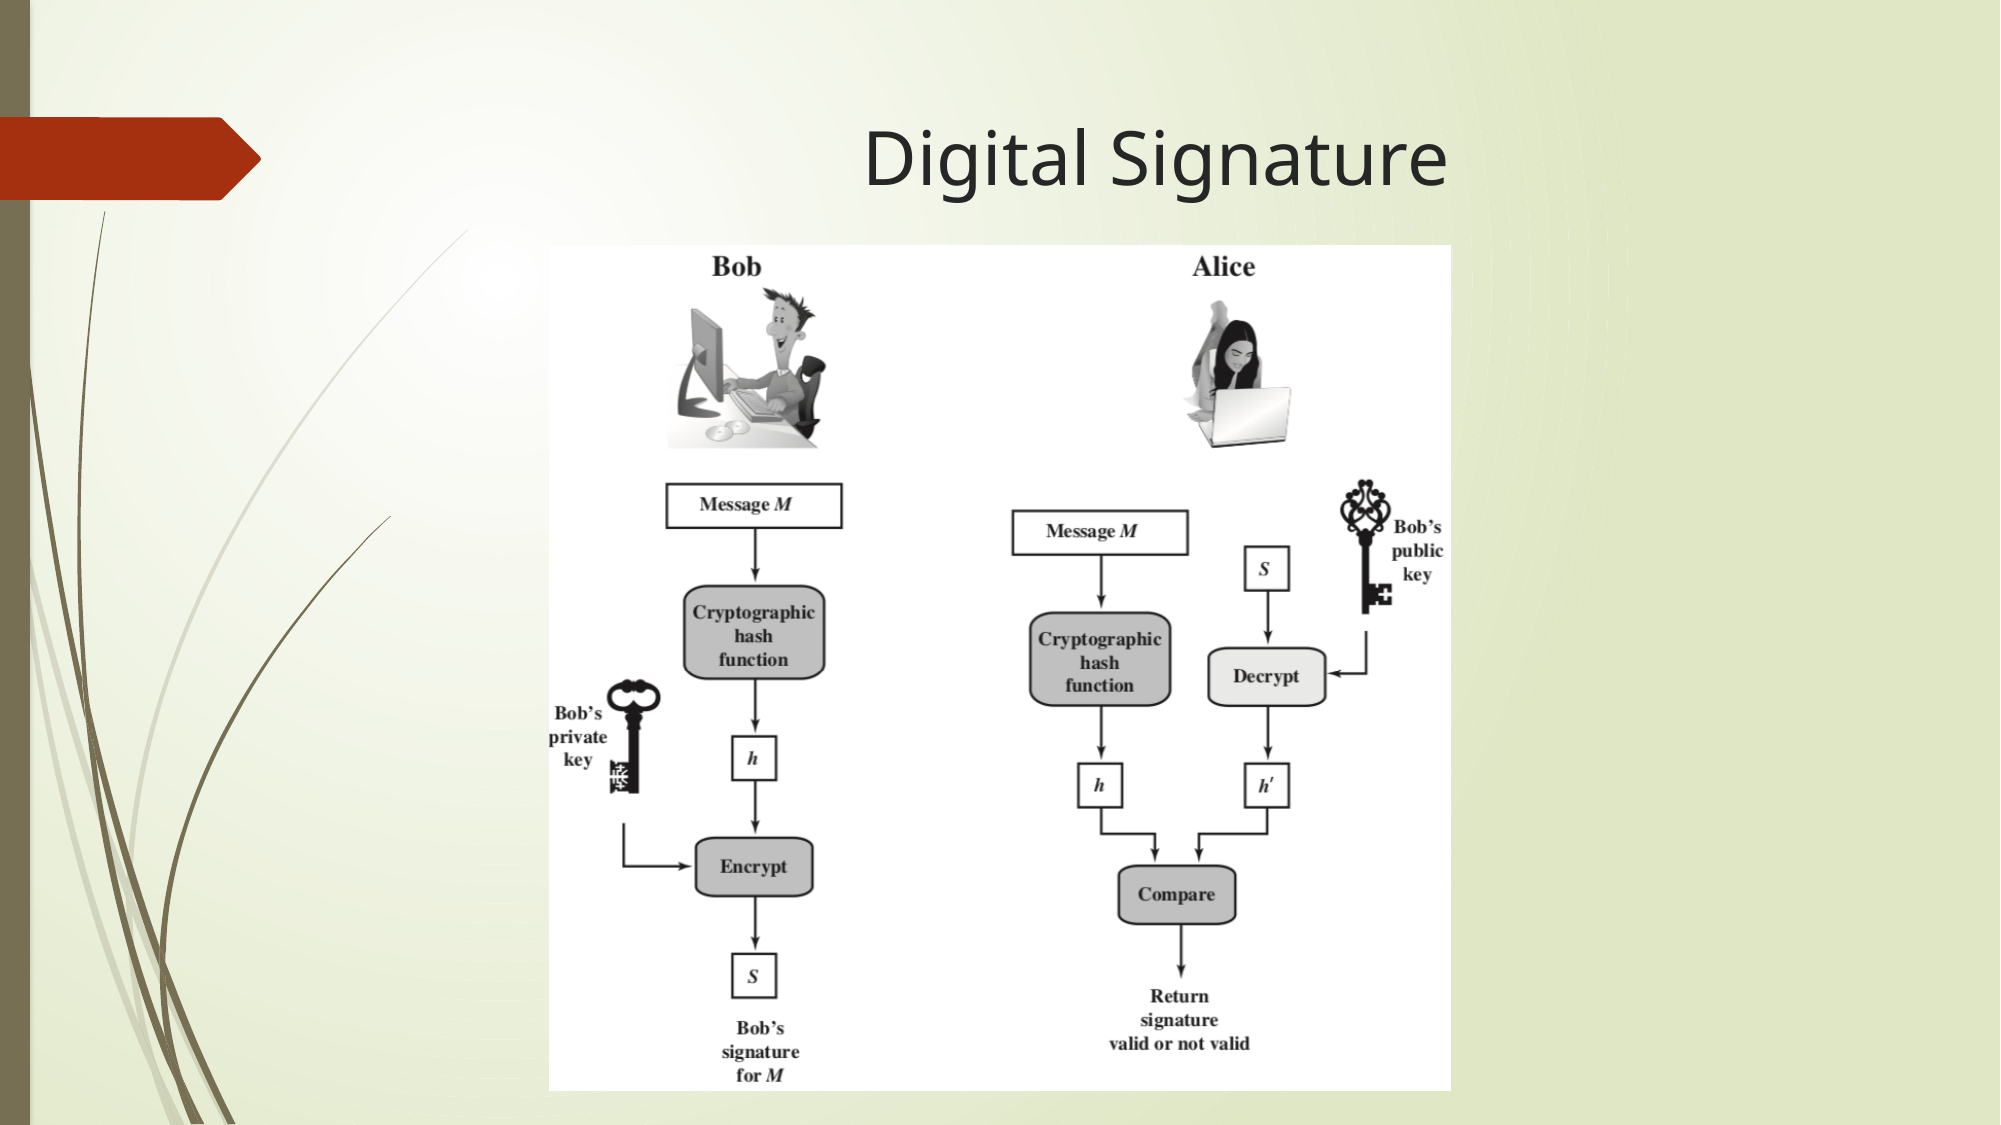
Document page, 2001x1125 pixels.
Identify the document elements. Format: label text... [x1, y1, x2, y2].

title Digital Signature [425, 102, 1888, 313]
picture [548, 244, 1452, 1091]
